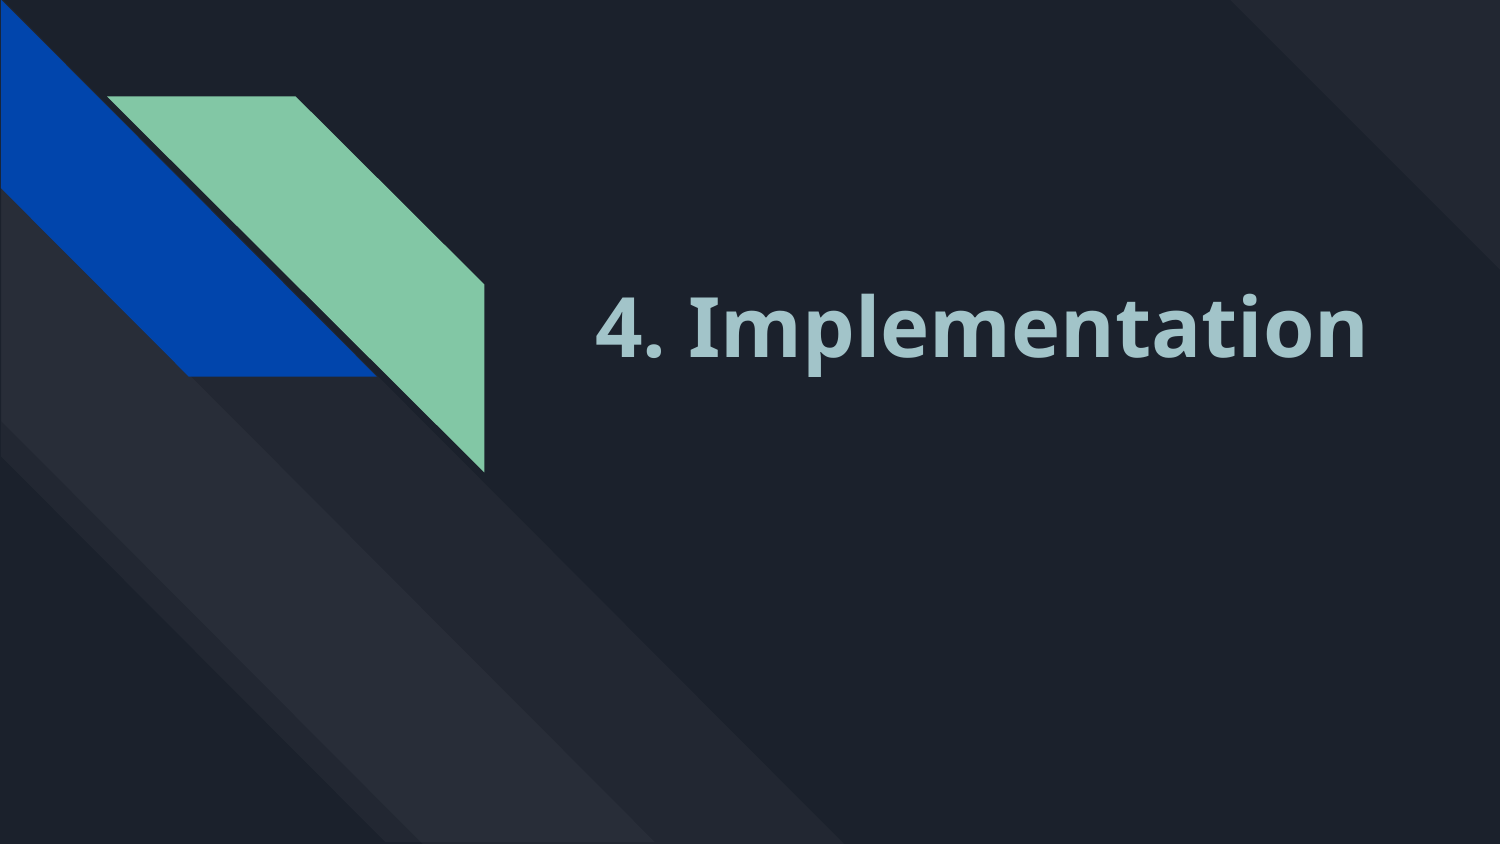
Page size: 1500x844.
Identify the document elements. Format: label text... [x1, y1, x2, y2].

title 4. Implementation [580, 258, 1460, 518]
